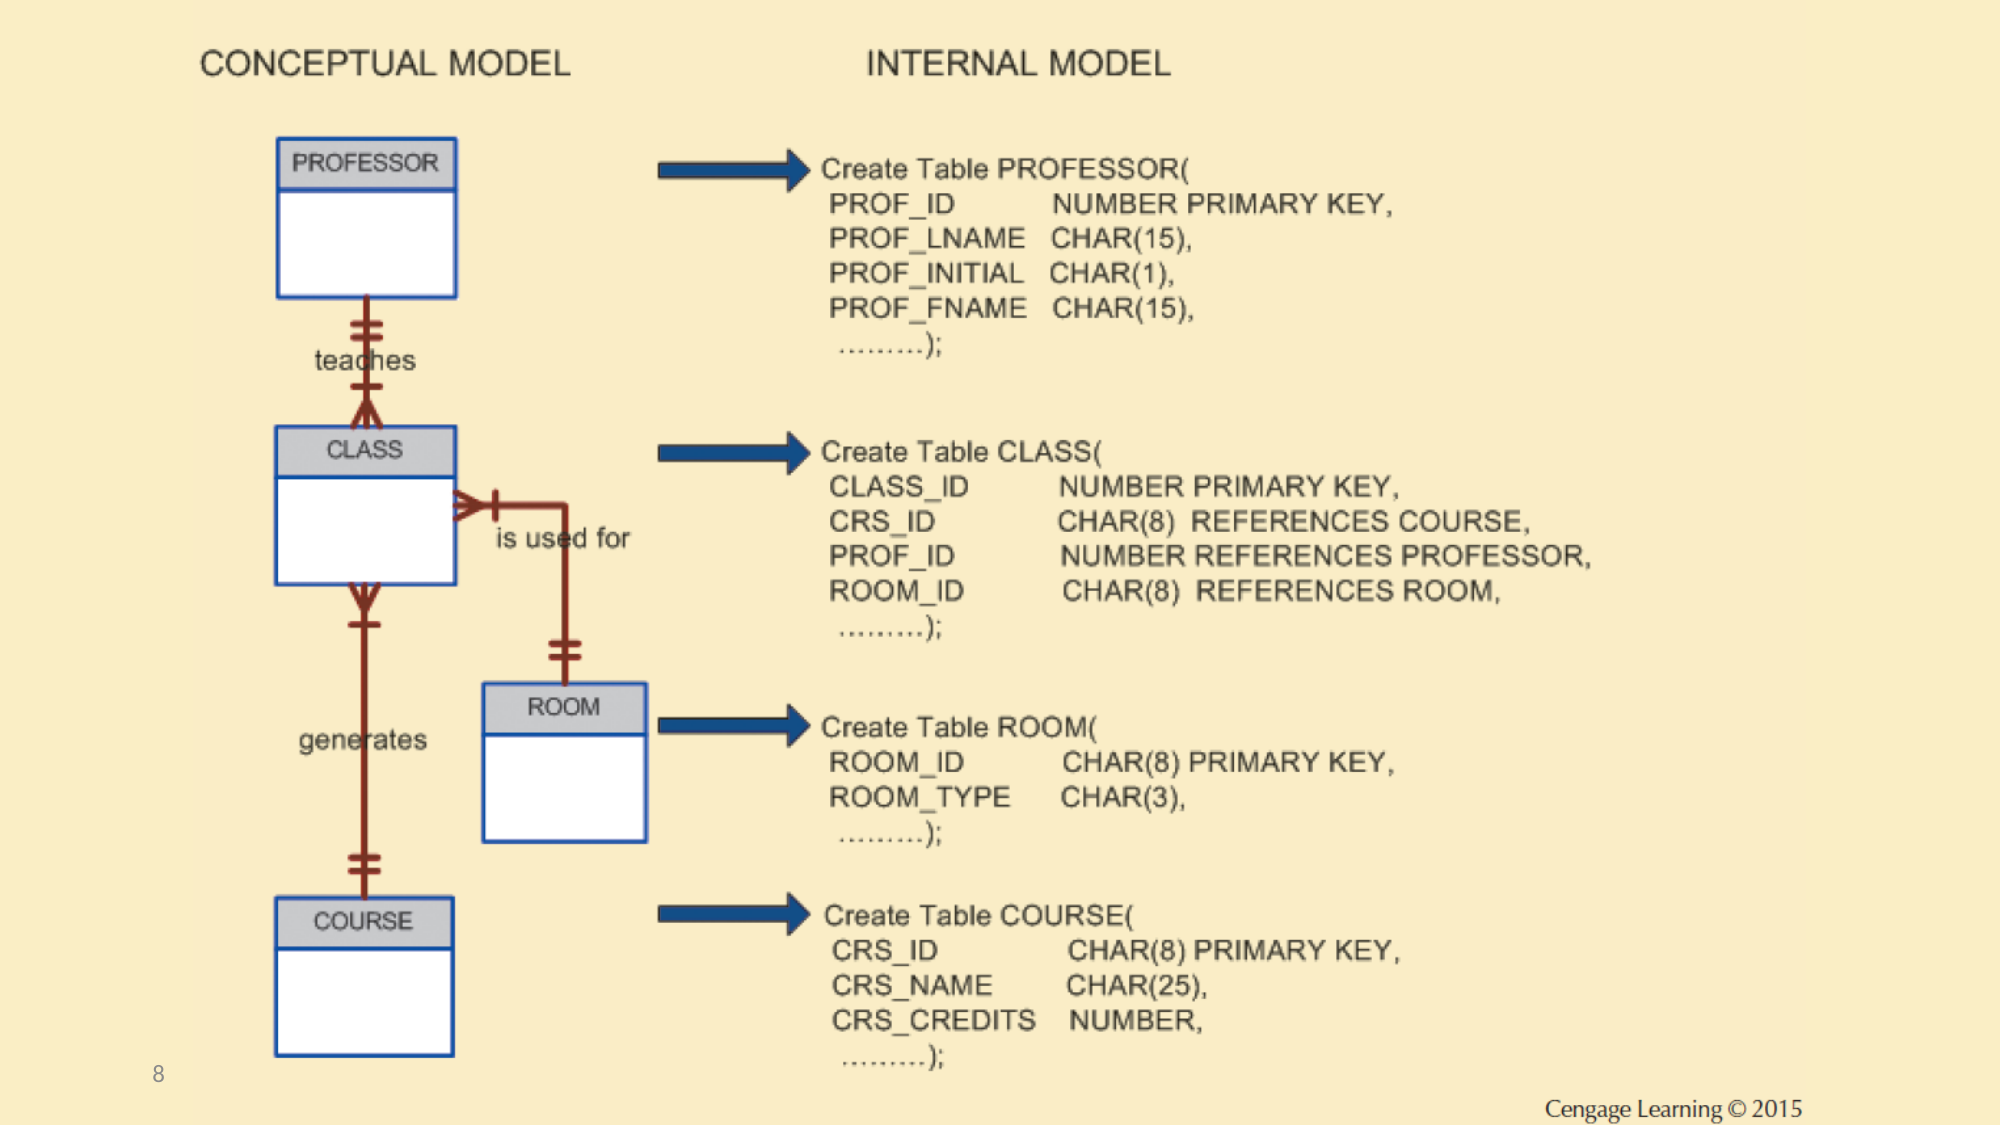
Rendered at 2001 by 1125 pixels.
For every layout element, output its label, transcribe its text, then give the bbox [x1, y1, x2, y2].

picture [193, 0, 1806, 1125]
text_box 8 [137, 1042, 193, 1103]
